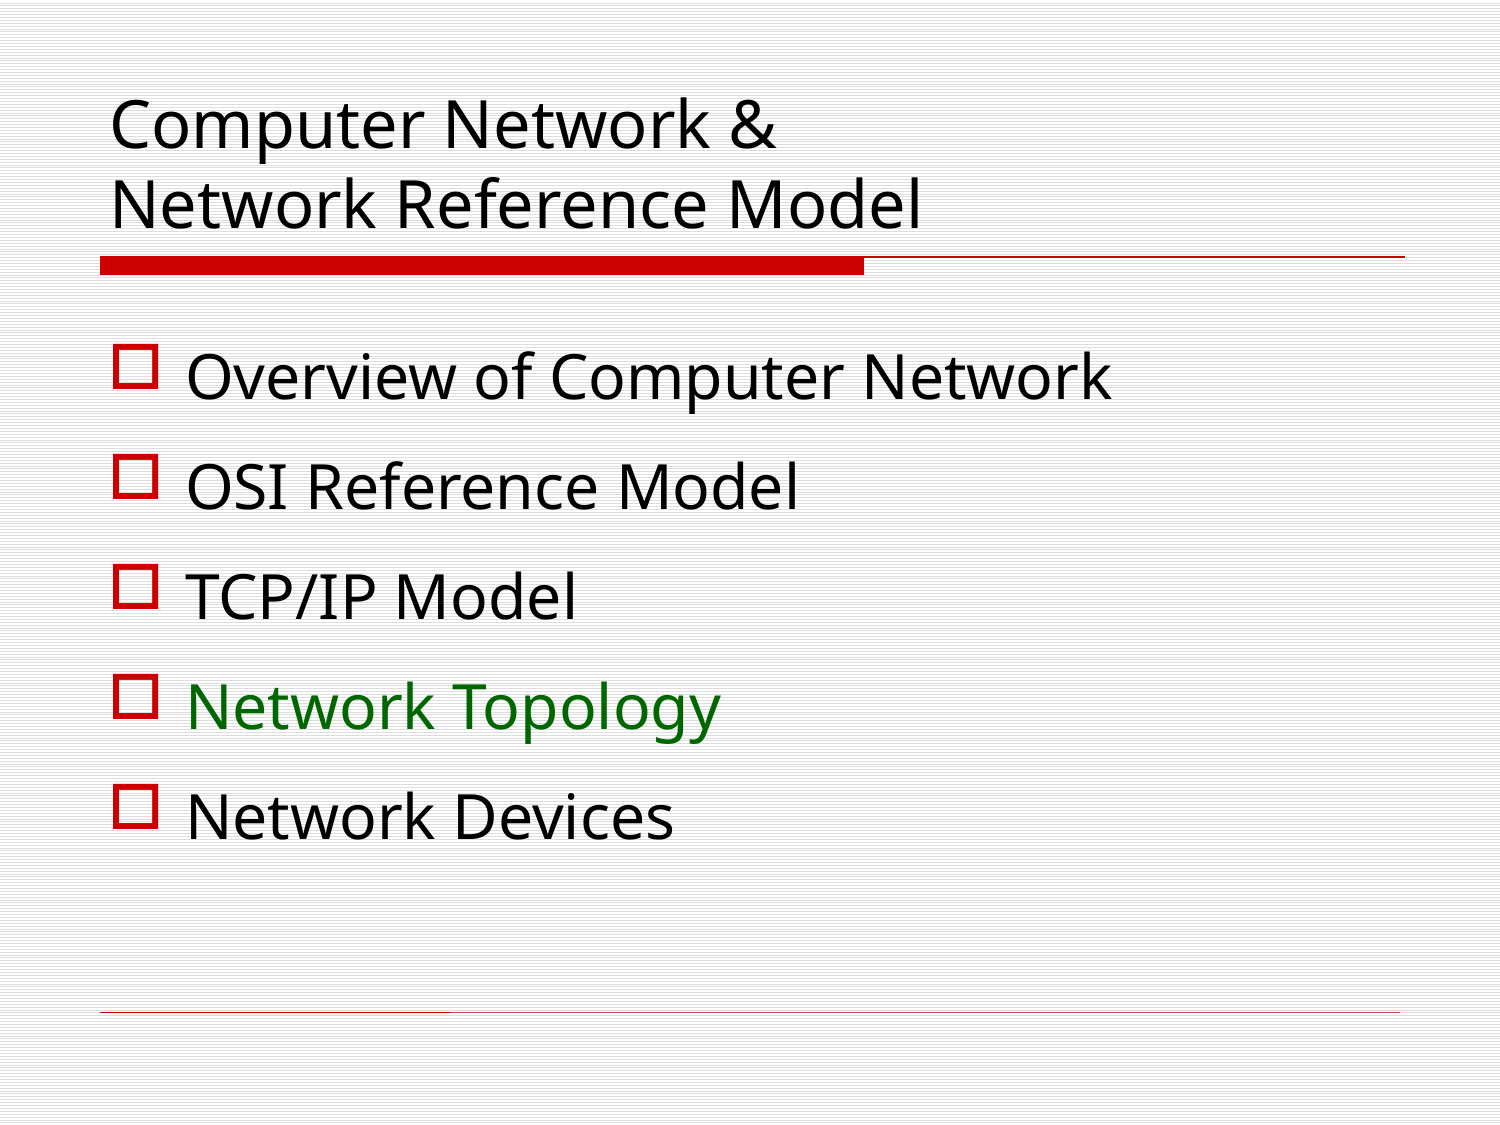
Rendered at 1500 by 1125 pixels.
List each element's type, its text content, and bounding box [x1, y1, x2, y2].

list Overview of Computer Network OSI Reference Model TCP/IP Model Network Topology Network Devices [92, 307, 1406, 988]
title Computer Network & Network Reference Model [94, 50, 1407, 250]
